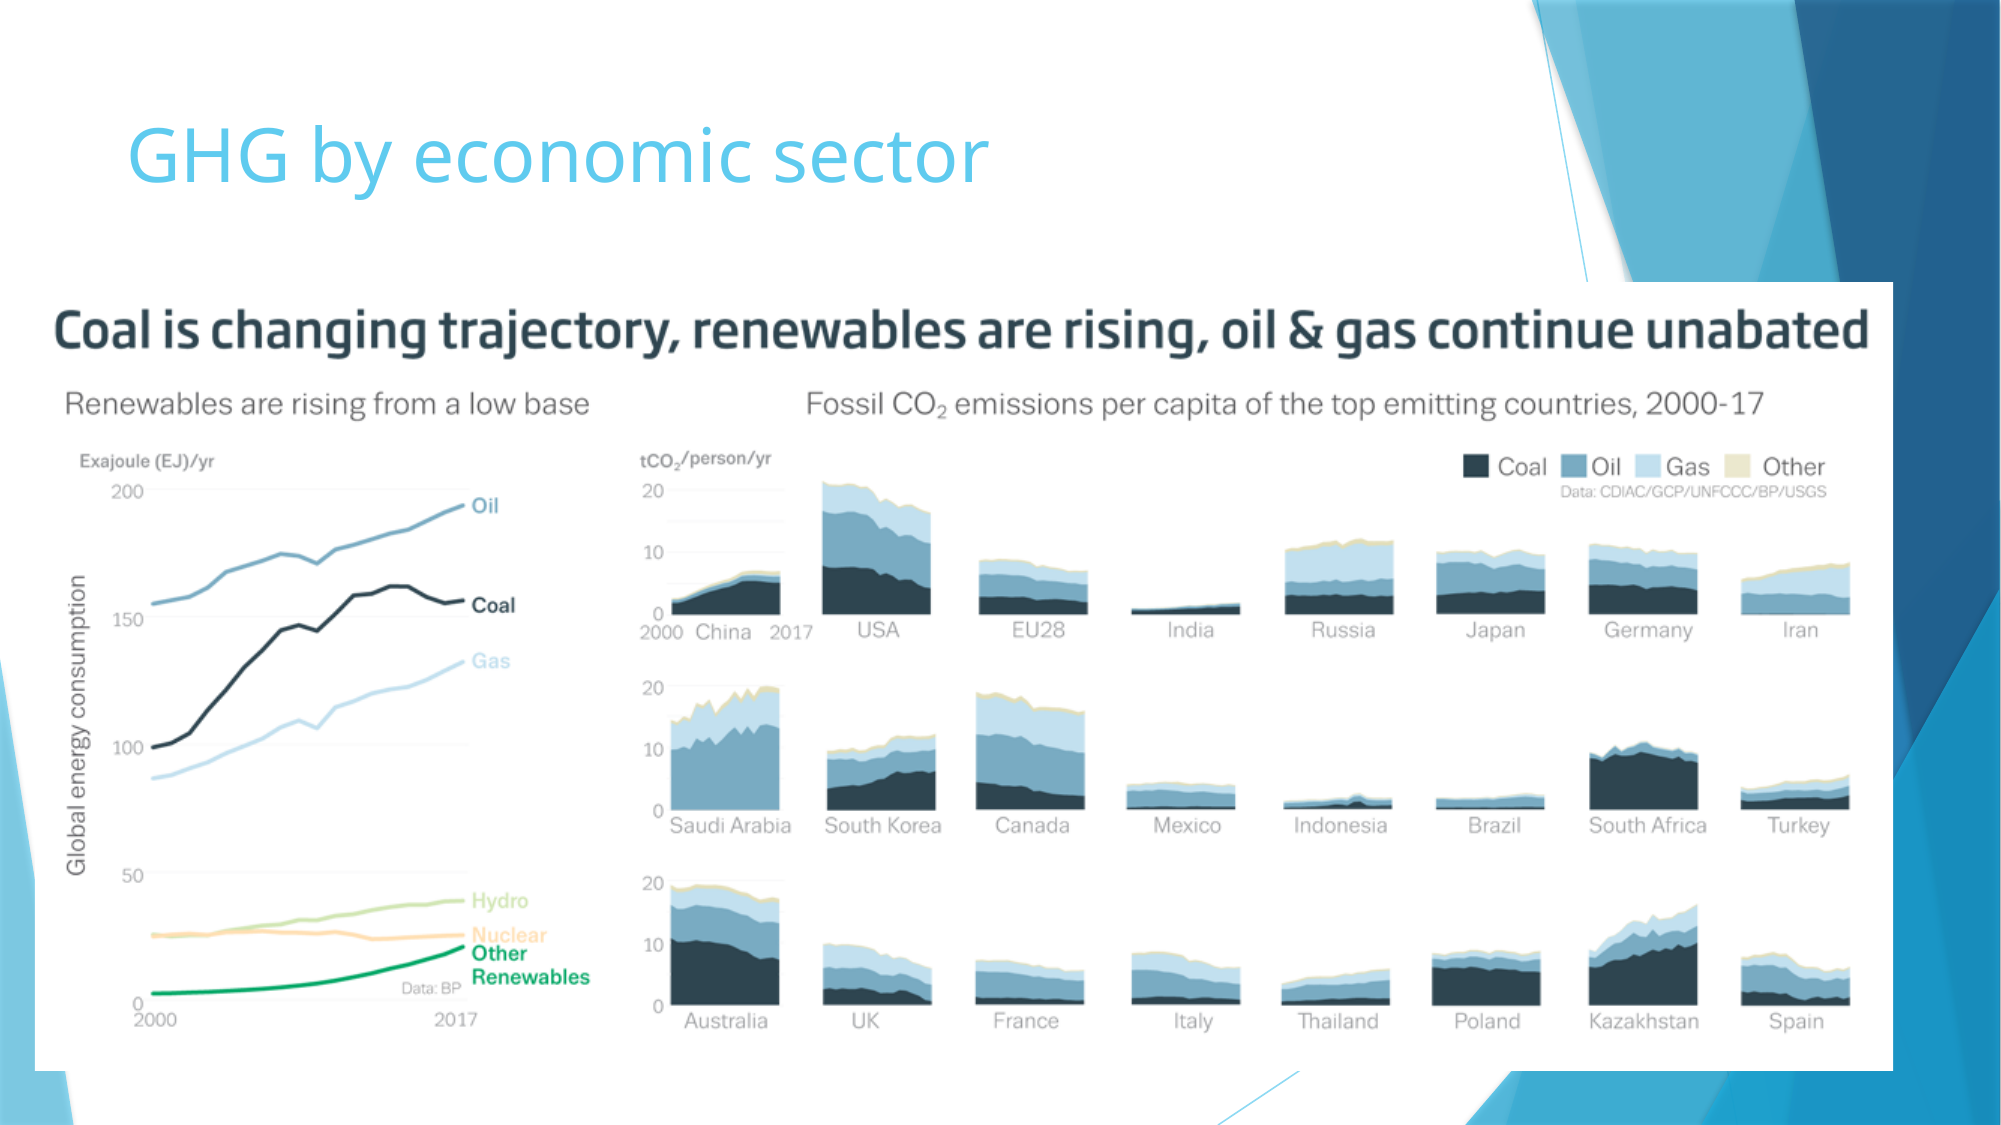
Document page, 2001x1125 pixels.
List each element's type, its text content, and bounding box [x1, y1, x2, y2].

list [34, 281, 1894, 1071]
title GHG by economic sector [111, 99, 1522, 278]
